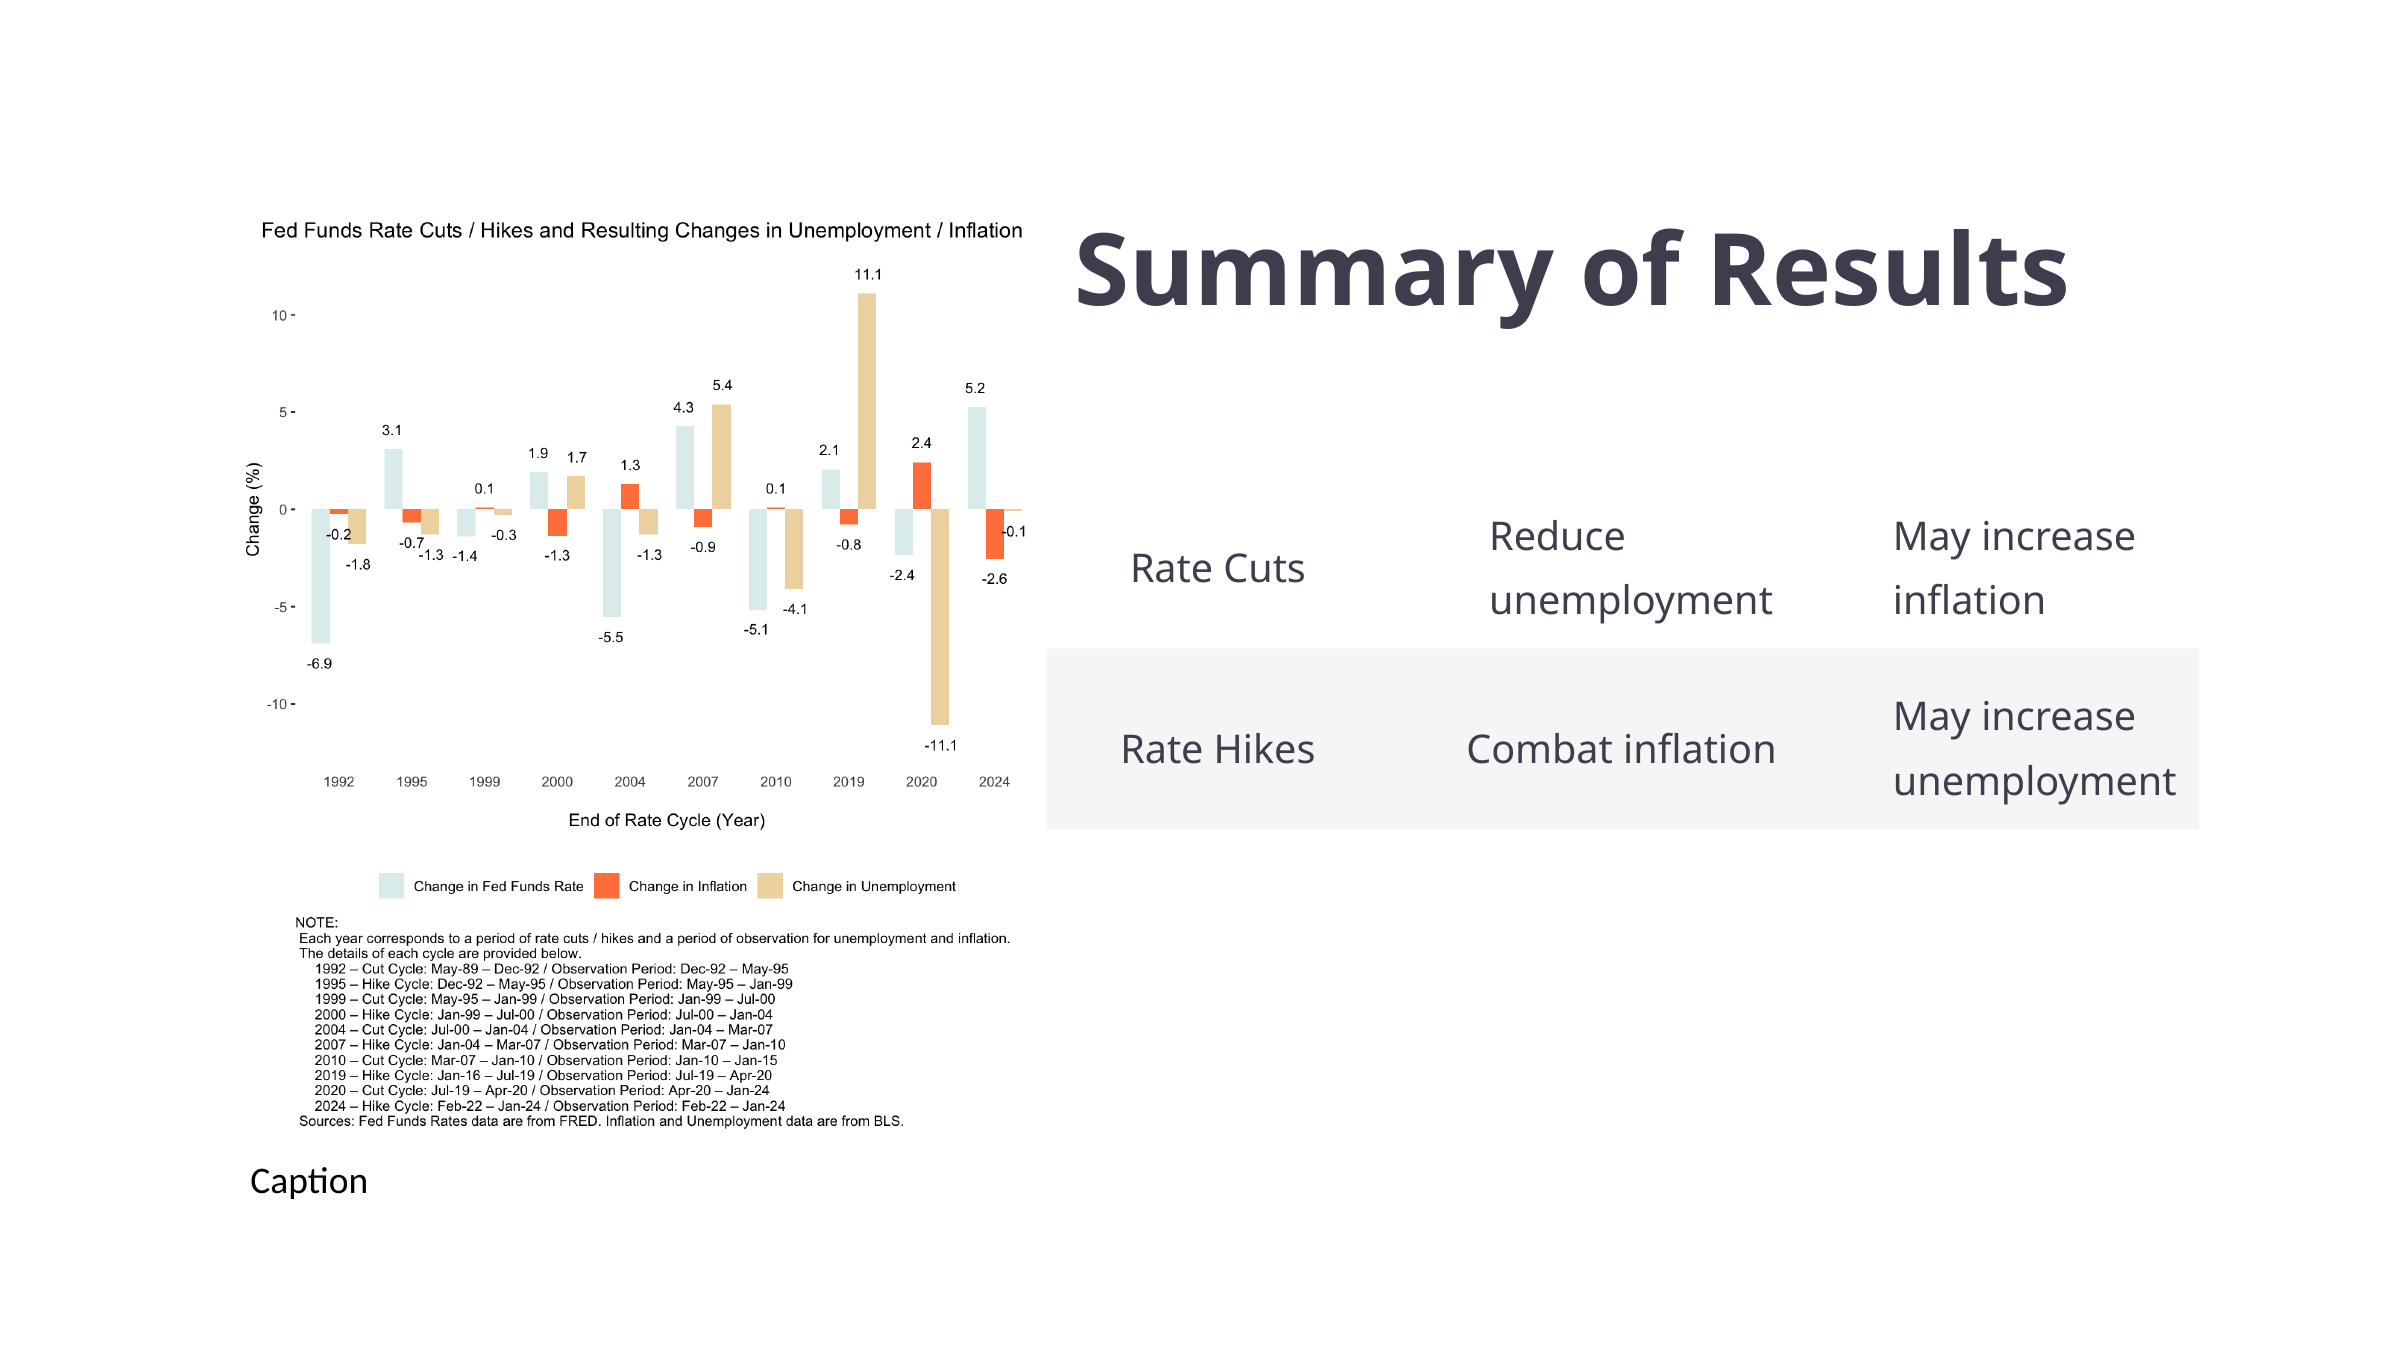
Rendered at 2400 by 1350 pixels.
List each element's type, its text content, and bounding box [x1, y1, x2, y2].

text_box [237, 218, 1047, 1209]
text_box Rate Cuts [1129, 525, 1307, 591]
text_box Combat inflation [1466, 706, 1777, 772]
text_box Reduce unemployment [1489, 493, 1811, 623]
text_box [1047, 467, 2200, 648]
text_box Rate Hikes [1120, 706, 1316, 772]
text_box [1047, 648, 2200, 830]
text_box Summary of Results [1074, 200, 2072, 326]
text_box May increase unemployment [1893, 674, 2216, 804]
text_box May increase inflation [1893, 493, 2216, 623]
